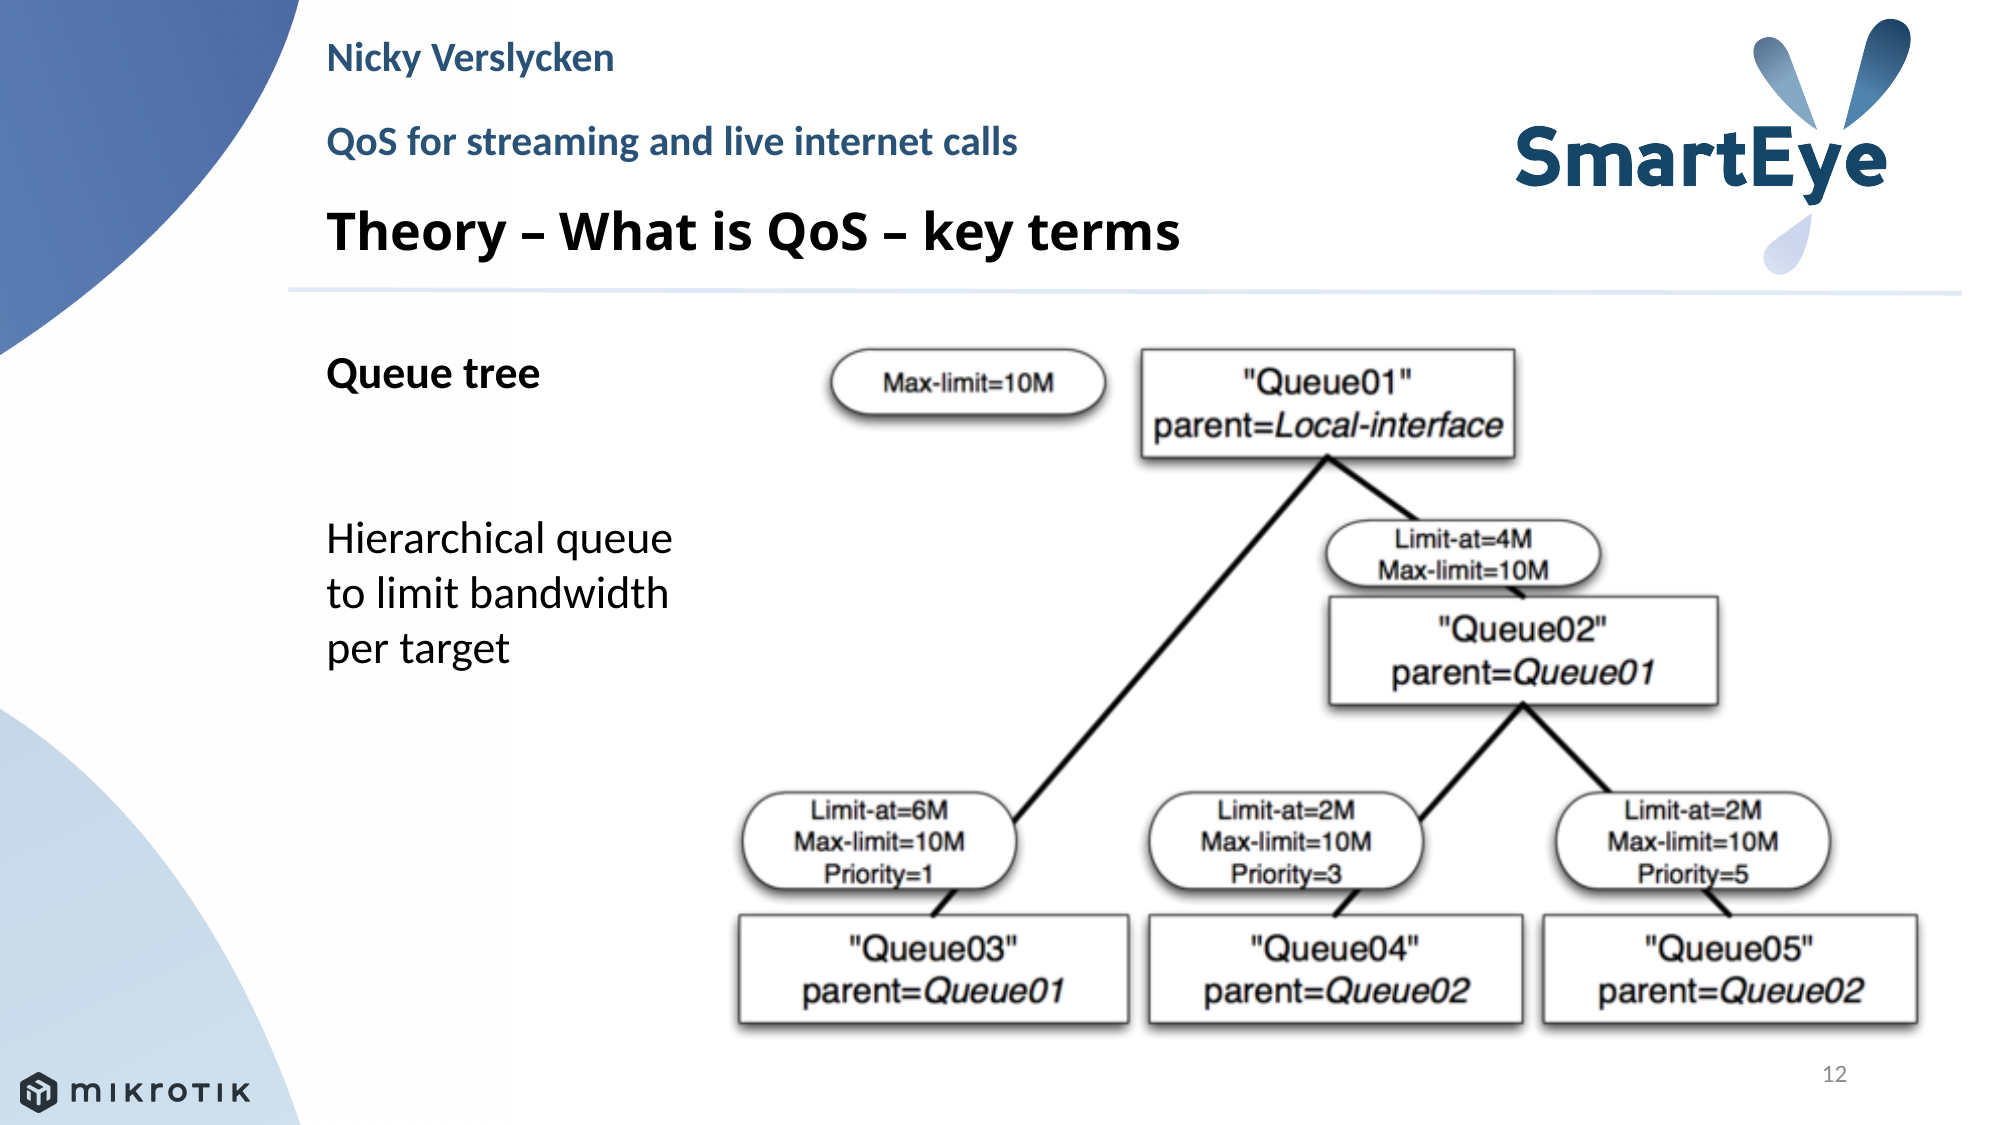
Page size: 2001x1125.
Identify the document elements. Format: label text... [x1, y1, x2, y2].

text_box Queue tree Hierarchical queue to limit bandwidth per target [514, 335, 692, 736]
slide_number 12 [1412, 1045, 1863, 1103]
picture [723, 339, 1933, 1045]
title Theory – What is QoS – key terms [514, 197, 1471, 288]
picture [1489, 0, 1933, 289]
picture [0, 0, 514, 1125]
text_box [288, 289, 1962, 294]
subtitle Nicky Verslycken QoS for streaming and live internet calls [514, 22, 1256, 175]
